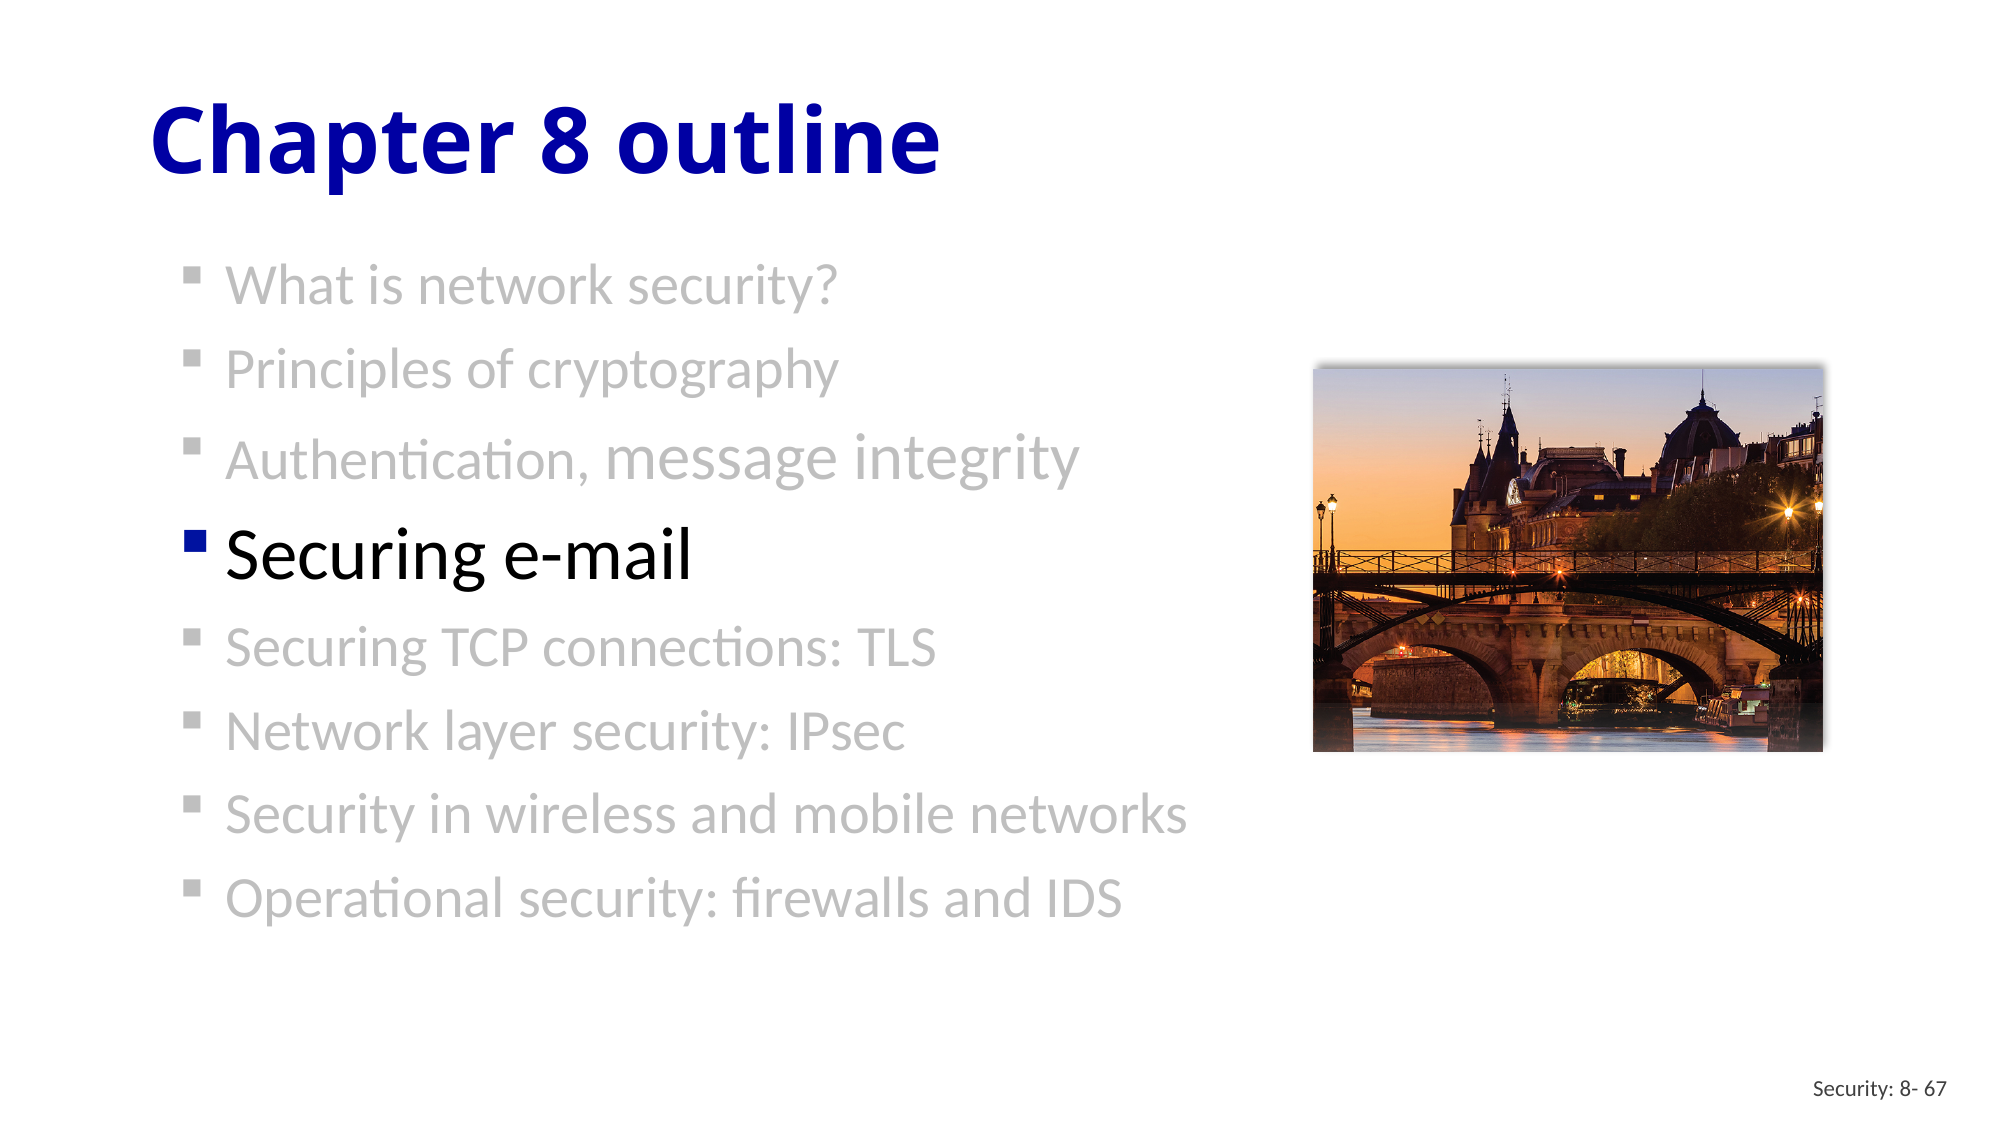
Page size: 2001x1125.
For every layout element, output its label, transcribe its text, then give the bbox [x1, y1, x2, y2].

text_box What is network security? Principles of cryptography Authentication, message integrity Securing e-mail Securing TCP connections: TLS Network layer security: IPsec Security in wireless and mobile networks Operational security: firewalls and IDS [152, 246, 1428, 1010]
picture [1313, 369, 1823, 752]
slide_number Security: 8- 67 [1512, 1056, 1963, 1117]
title Chapter 8 outline [133, 70, 1859, 218]
